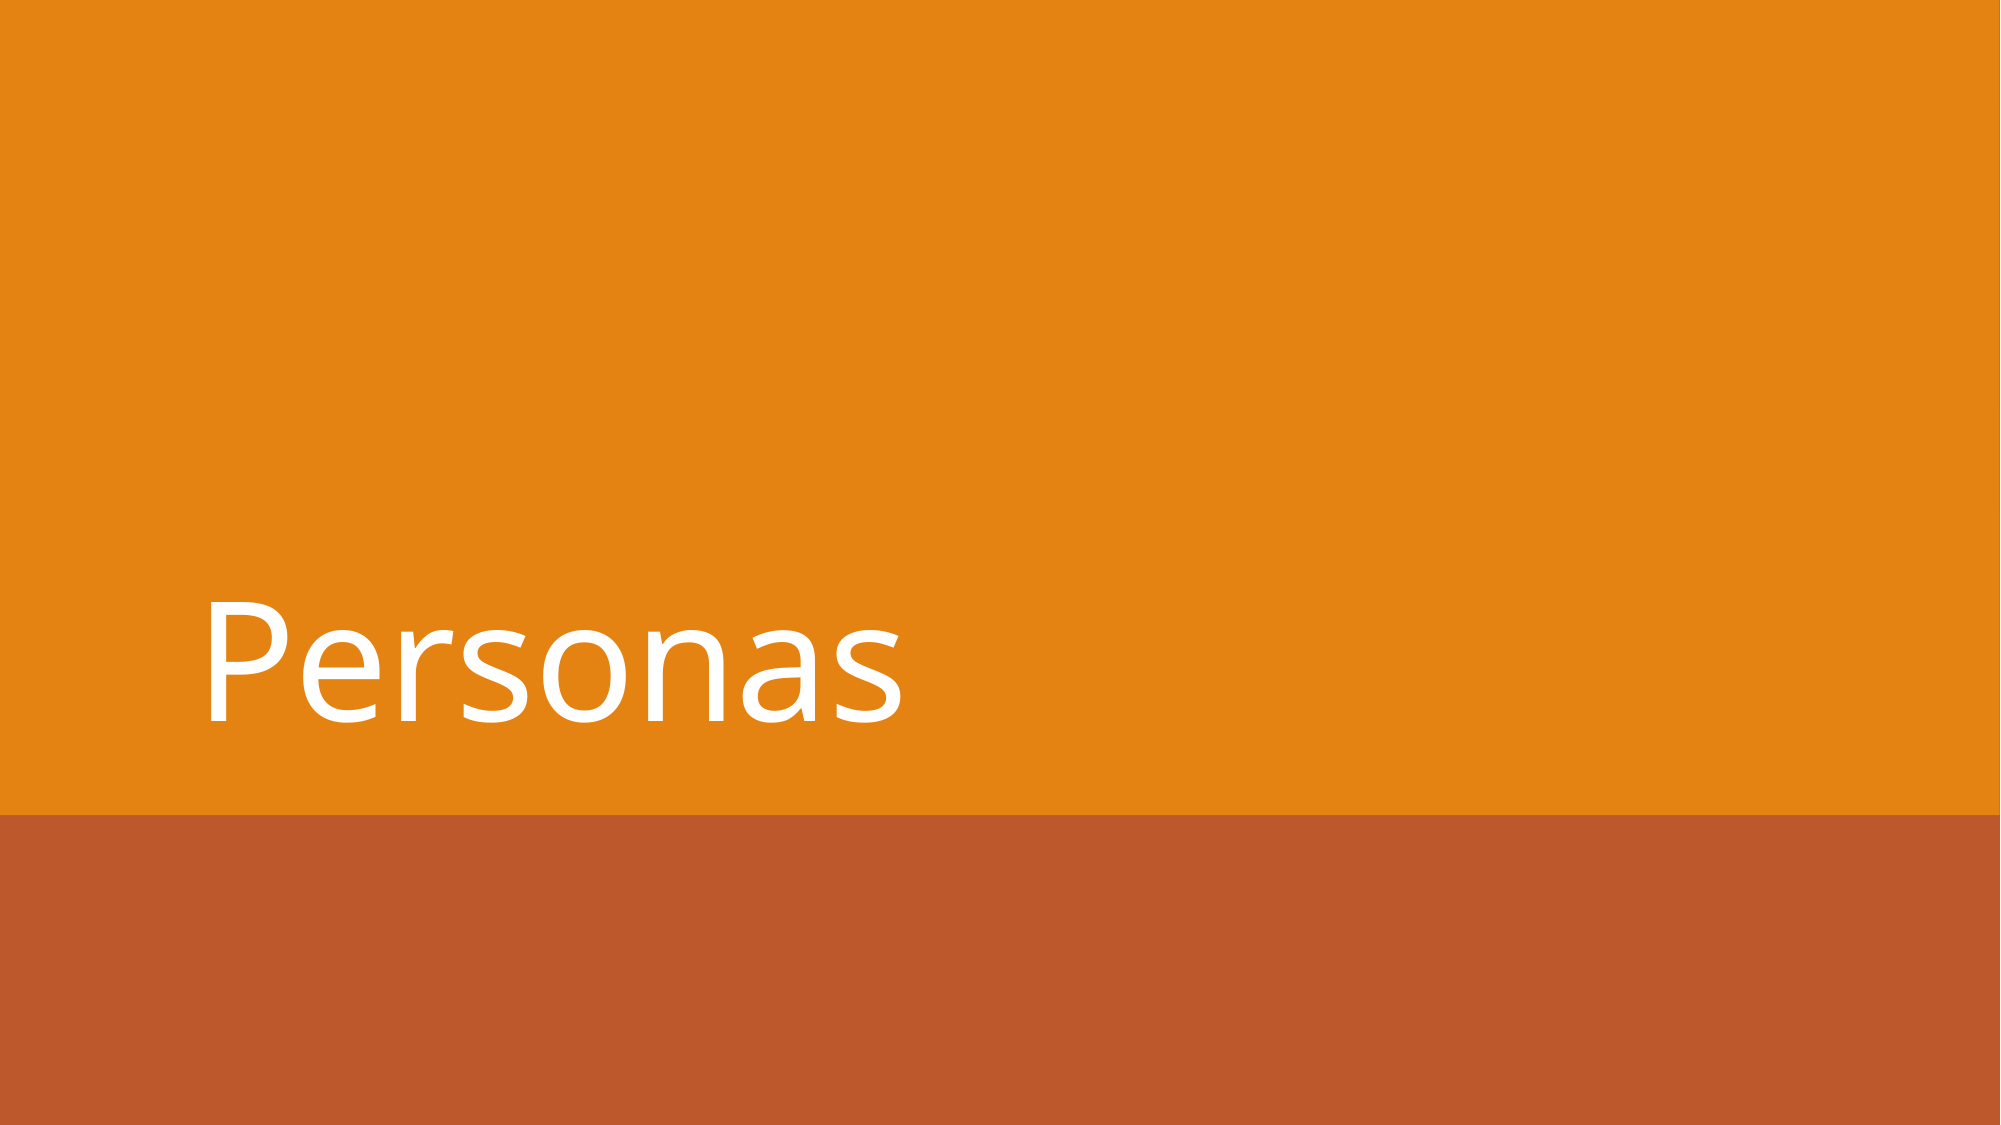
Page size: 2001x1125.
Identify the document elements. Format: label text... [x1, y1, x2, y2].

text_box [0, 0, 2000, 816]
text_box [0, 816, 2000, 1125]
title Personas [180, 124, 1830, 763]
